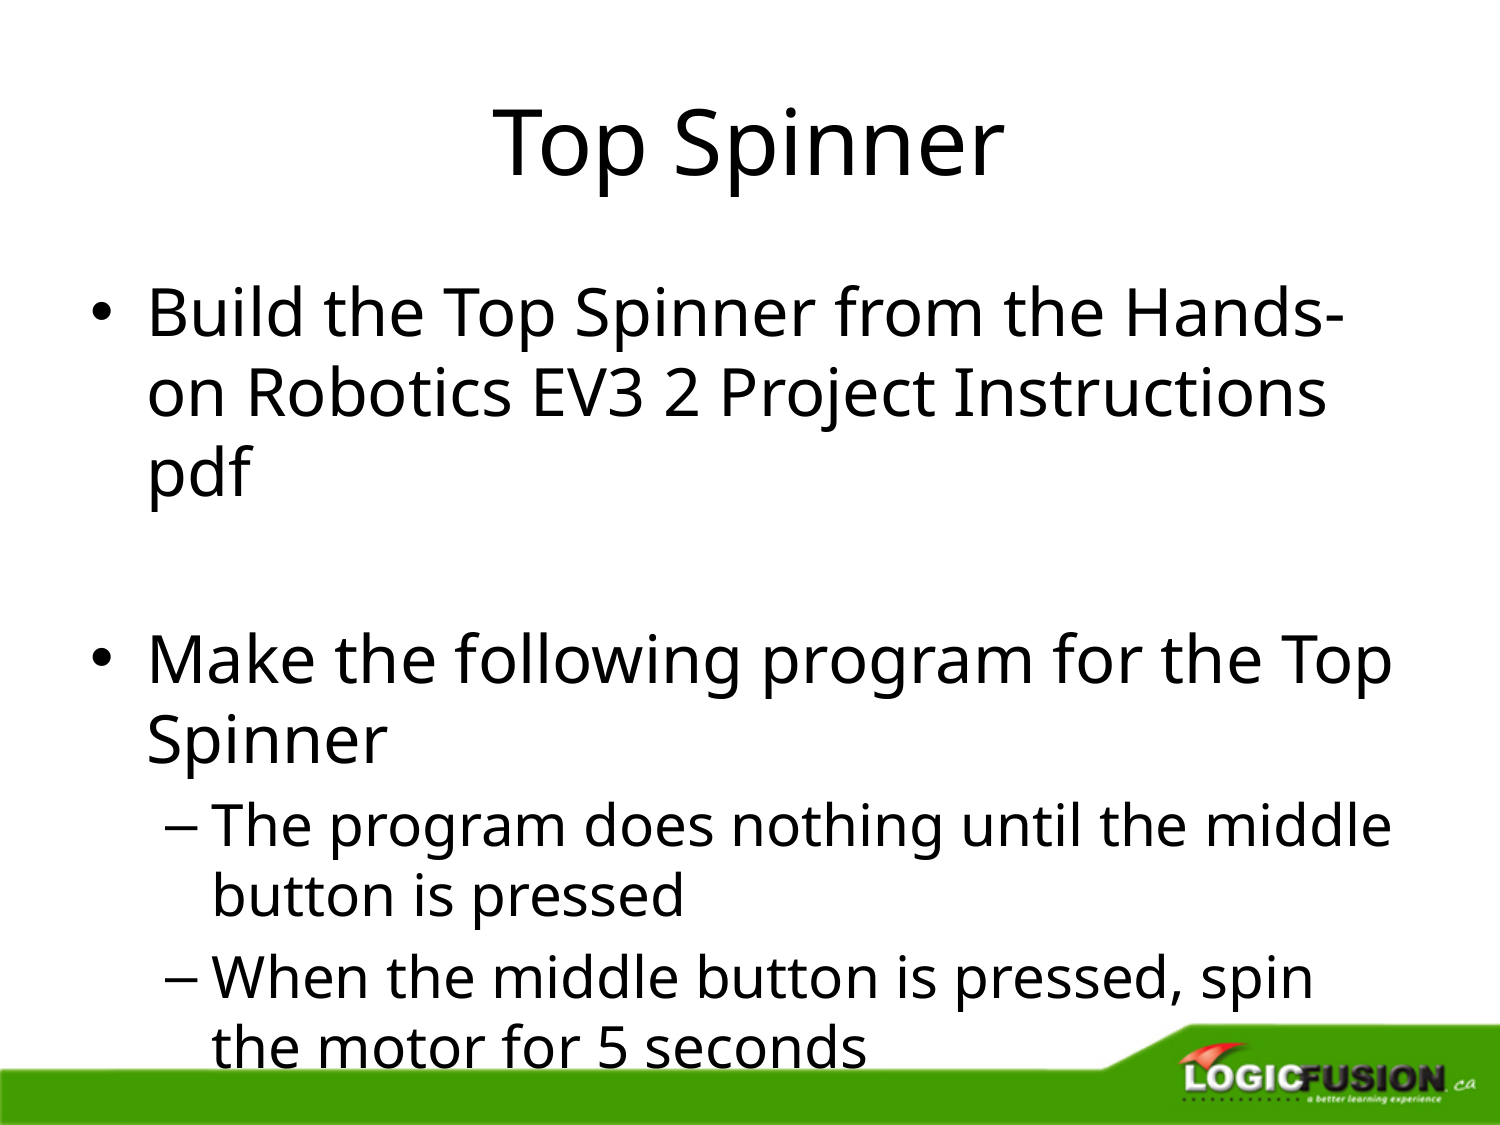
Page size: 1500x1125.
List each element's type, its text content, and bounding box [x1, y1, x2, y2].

picture [0, 0, 1500, 1125]
title Top Spinner [74, 44, 1426, 233]
list Build the Top Spinner from the Hands-on Robotics EV3 2 Project Instructions pdf Make the following program for the Top Spinner The program does nothing until the middle button is pressed When the middle button is pressed, spin the motor for 5 seconds [74, 262, 1426, 1006]
